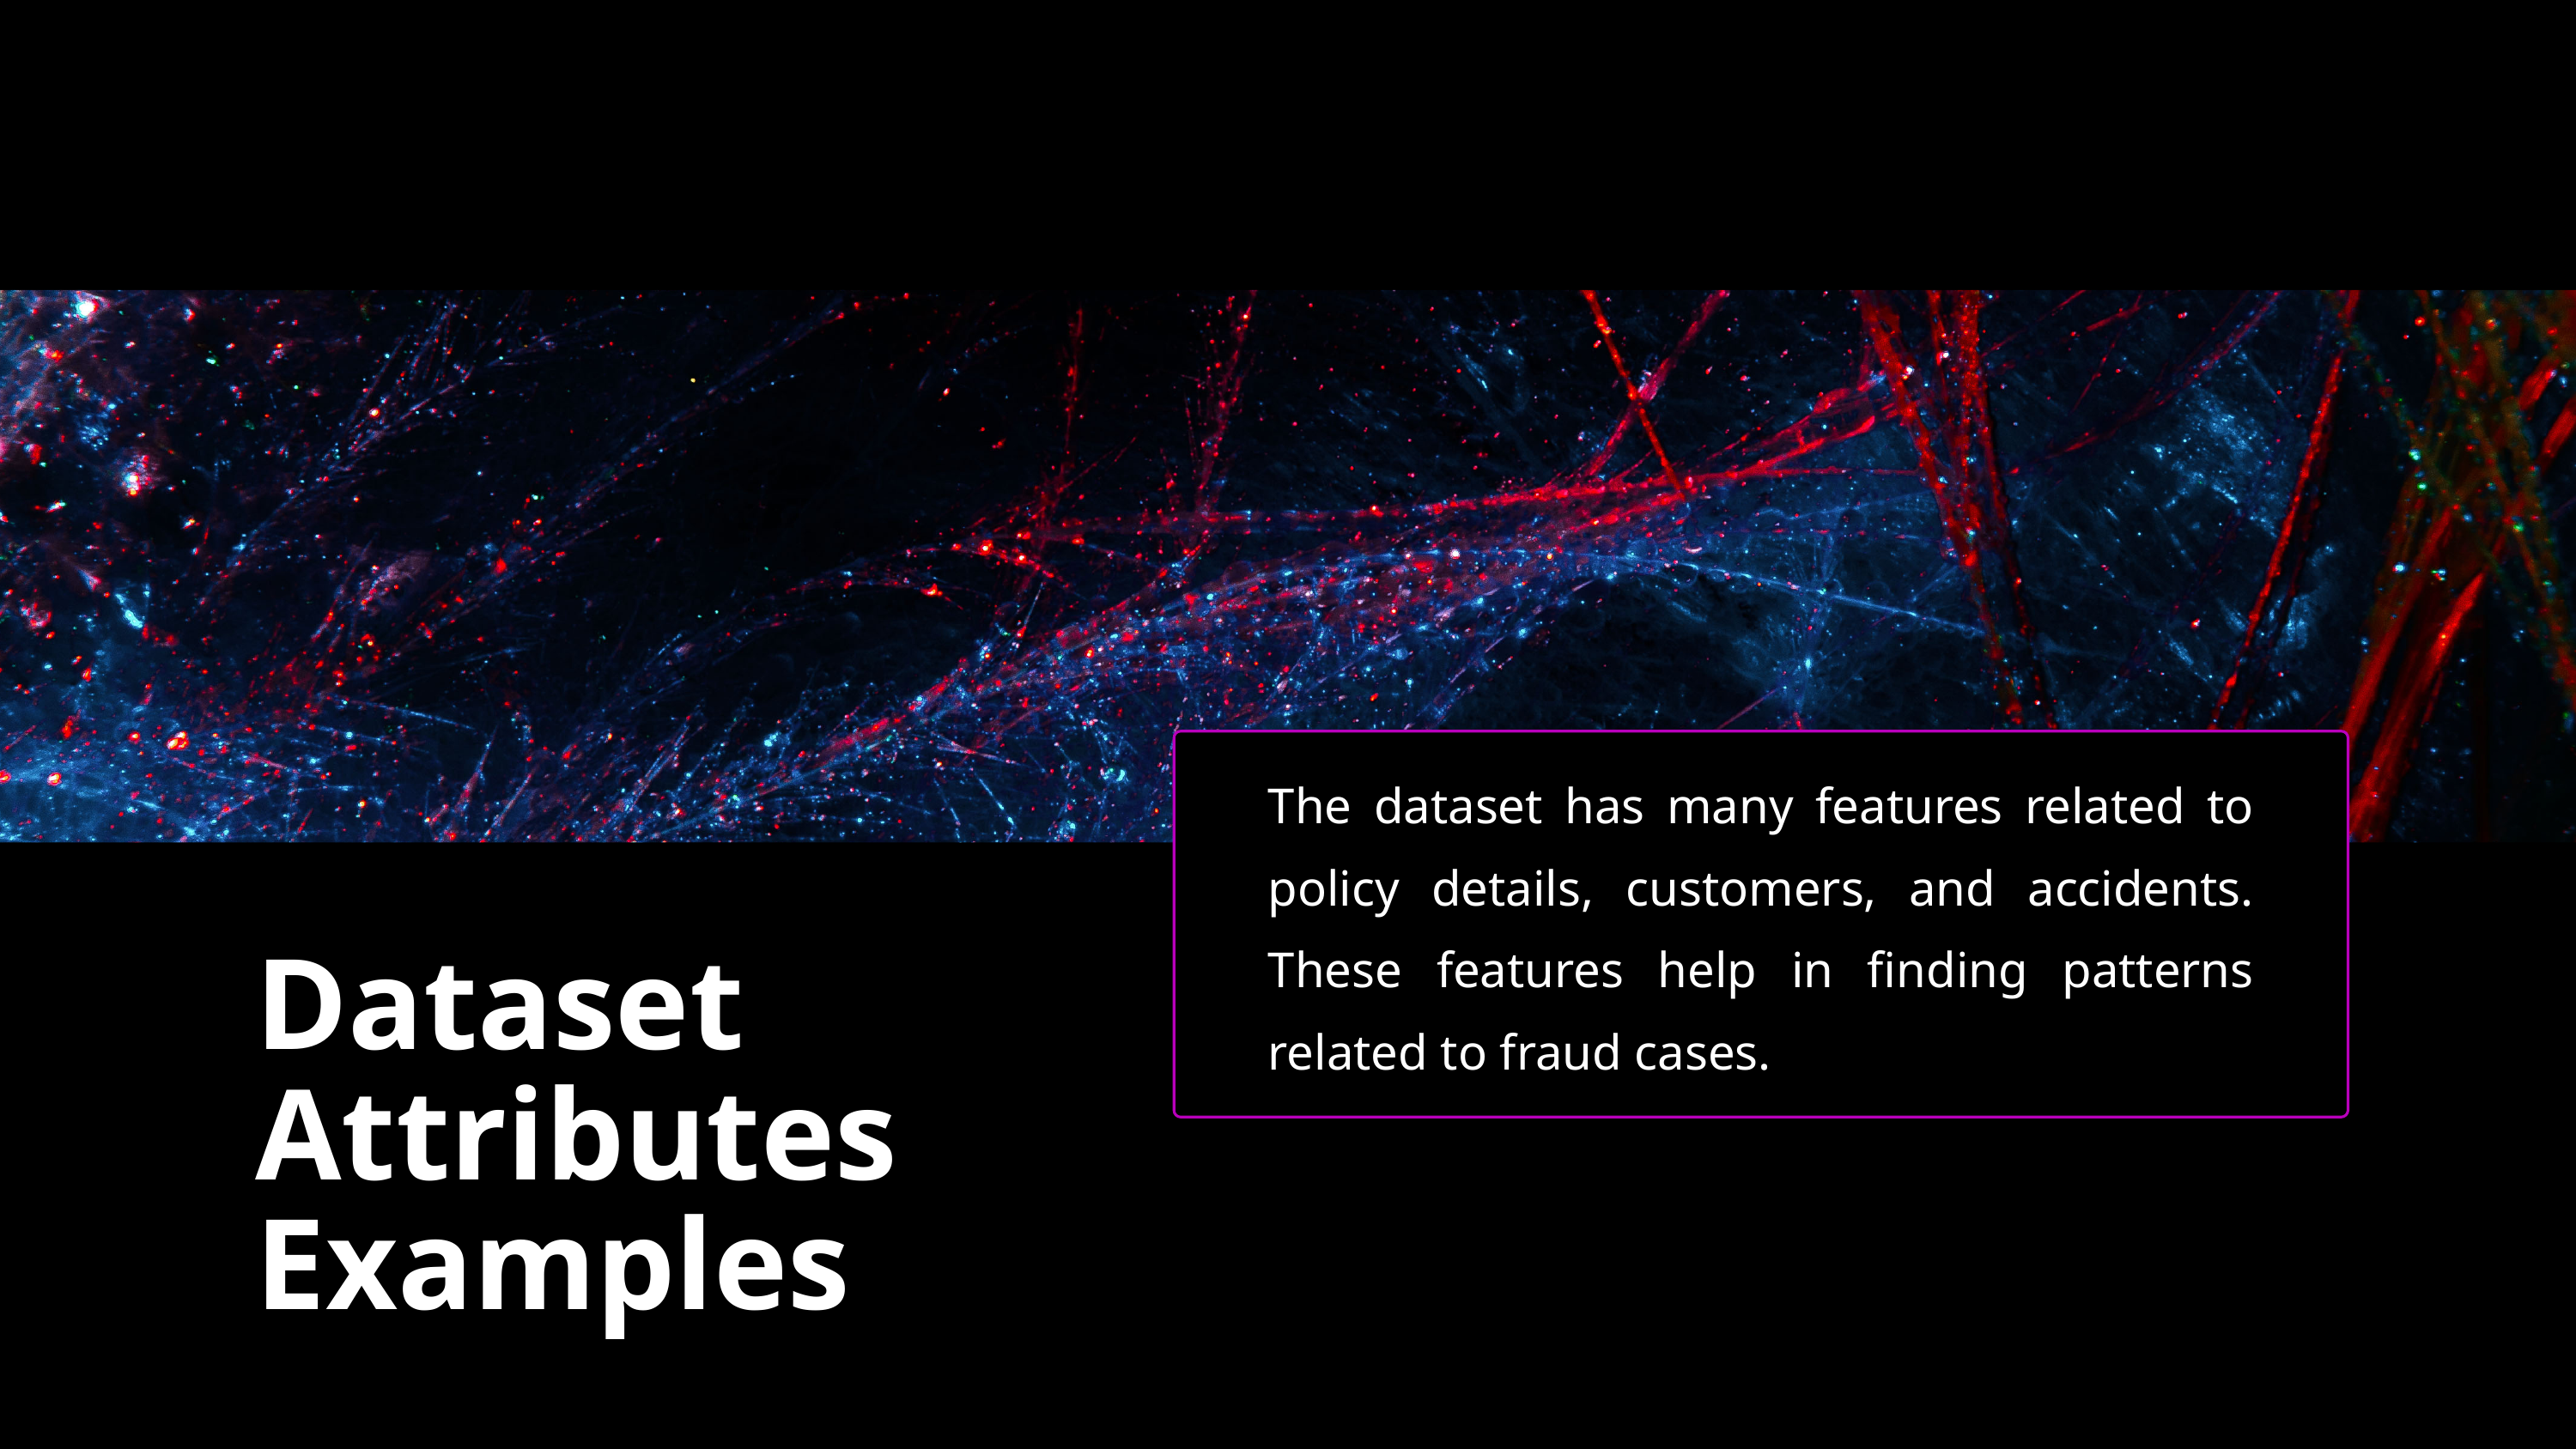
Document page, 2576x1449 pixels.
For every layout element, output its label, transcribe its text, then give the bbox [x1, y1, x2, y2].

text_box Dataset Attributes Examples [255, 943, 1032, 1335]
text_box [1173, 731, 2348, 1118]
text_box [0, 289, 2576, 843]
